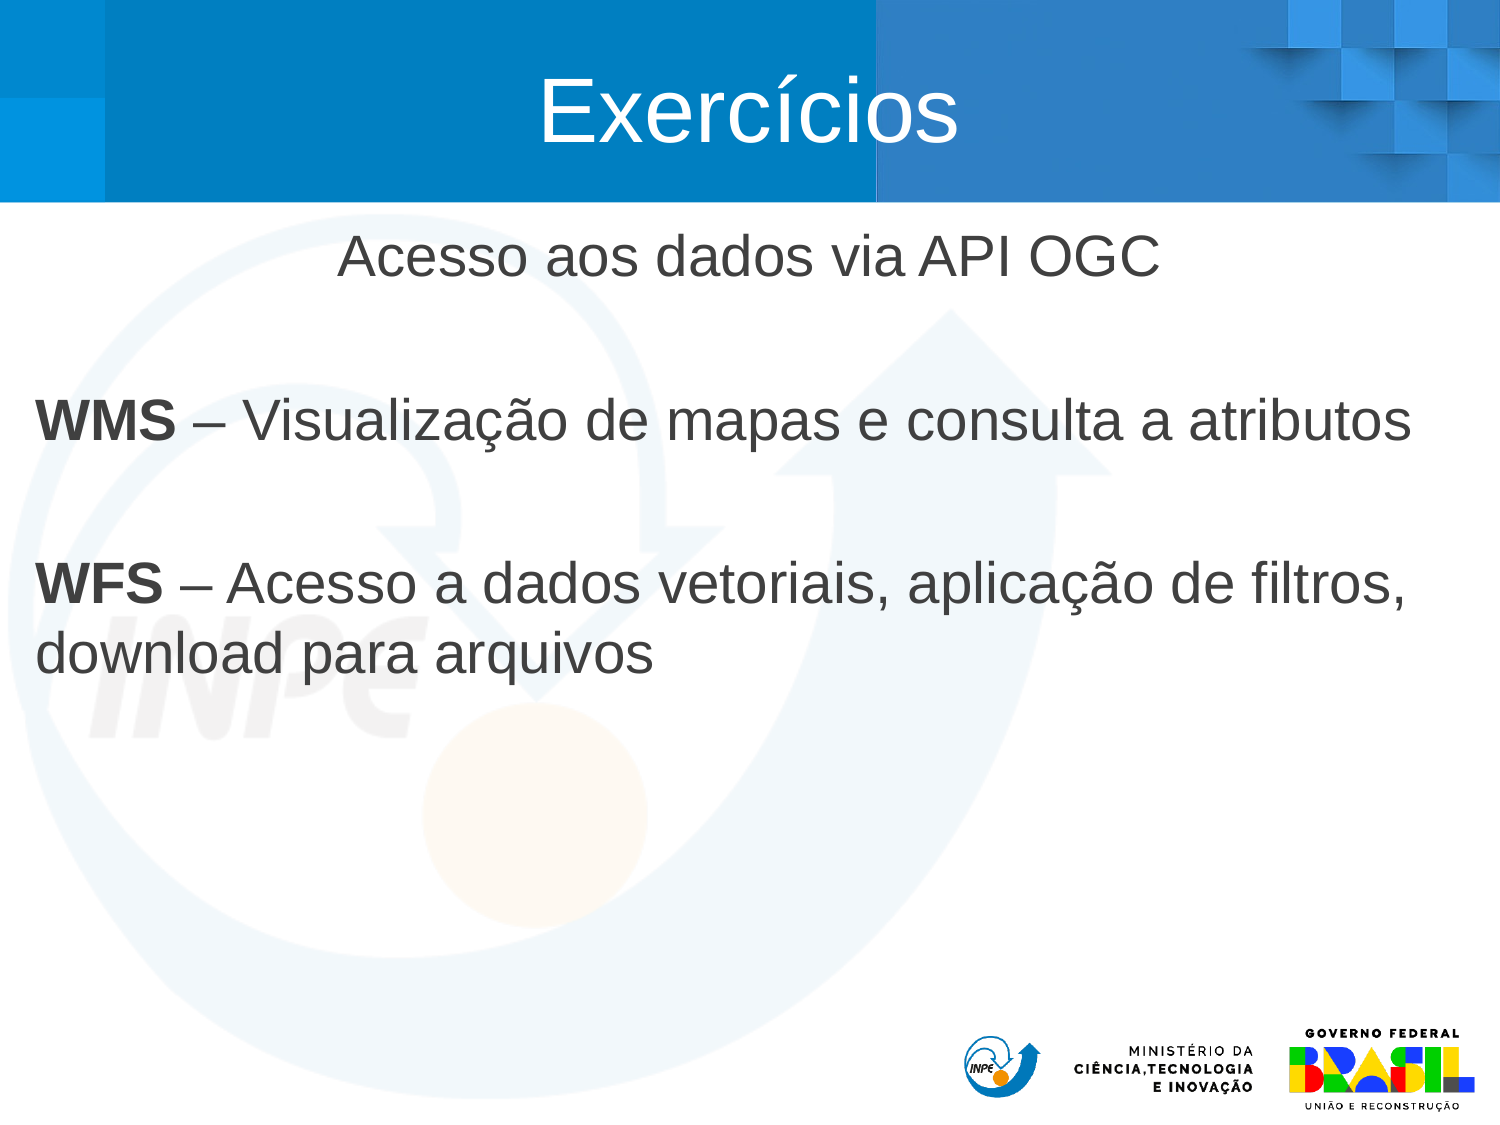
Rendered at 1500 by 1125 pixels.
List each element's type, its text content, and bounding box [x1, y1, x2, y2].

text_box Acesso aos dados via API OGC WMS – Visualização de mapas e consulta a atributos WFS – Acesso a dados vetoriais, aplicação de filtros, download para arquivos [35, 218, 1465, 609]
text_box Exercícios [74, 14, 1425, 196]
picture [0, 0, 1500, 1125]
